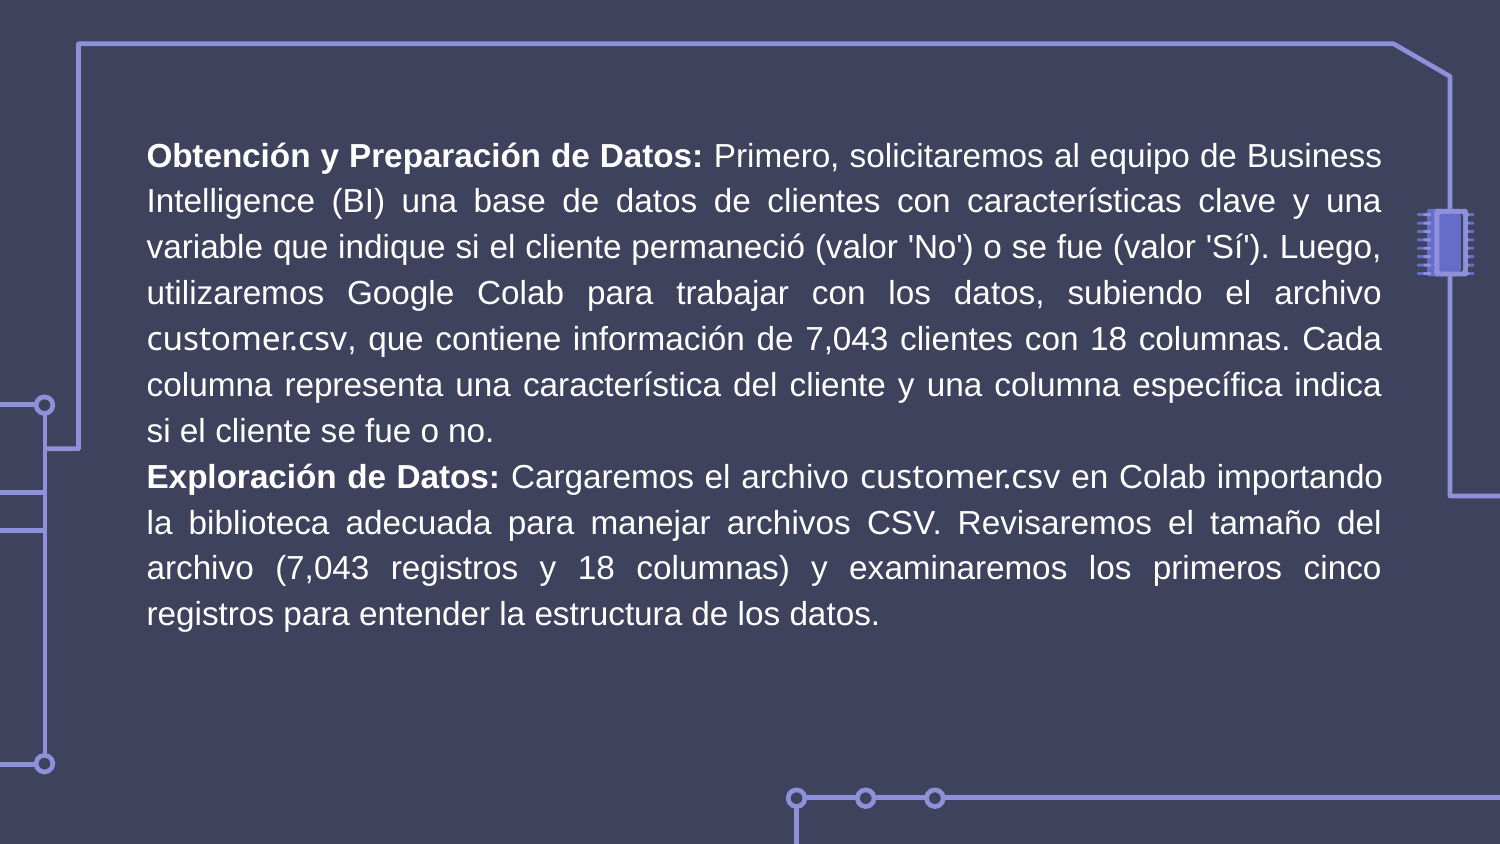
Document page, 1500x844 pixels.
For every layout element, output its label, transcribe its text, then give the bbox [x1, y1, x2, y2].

text_box Obtención y Preparación de Datos: Primero, solicitaremos al equipo de Business Intelligence (BI) una base de datos de clientes con características clave y una variable que indique si el cliente permaneció (valor 'No') o se fue (valor 'Sí'). Luego, utilizaremos Google Colab para trabajar con los datos, subiendo el archivo customer.csv, que contiene información de 7,043 clientes con 18 columnas. Cada columna representa una característica del cliente y una columna específica indica si el cliente se fue o no. Exploración de Datos: Cargaremos el archivo customer.csv en Colab importando la biblioteca adecuada para manejar archivos CSV. Revisaremos el tamaño del archivo (7,043 registros y 18 columnas) y examinaremos los primeros cinco registros para entender la estructura de los datos. [131, 112, 1399, 731]
